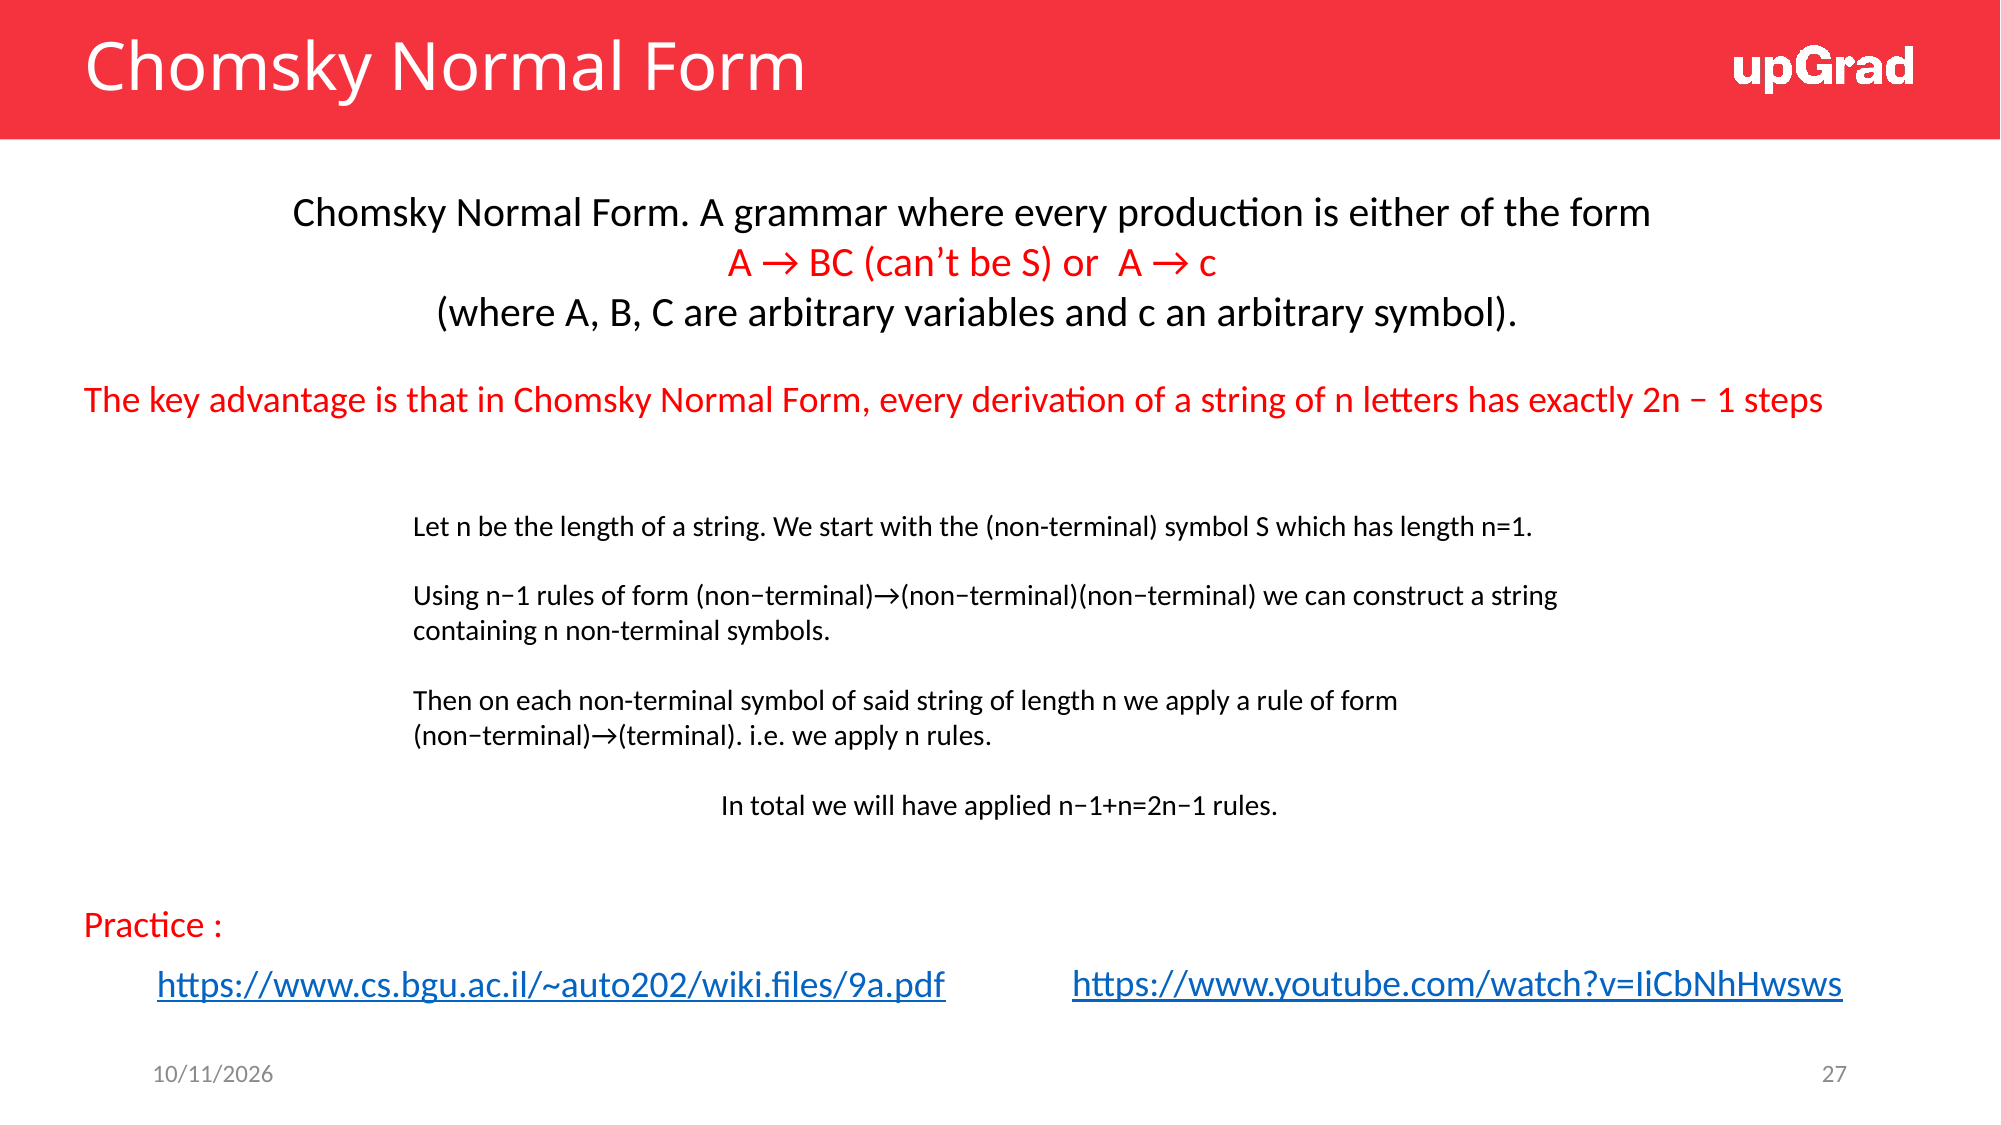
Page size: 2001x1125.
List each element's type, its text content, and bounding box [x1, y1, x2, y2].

text_box The key advantage is that in Chomsky Normal Form, every derivation of a string of n letters has exactly 2n − 1 steps [69, 368, 1890, 428]
slide_number 27 [1412, 1042, 1863, 1103]
text_box https://www.youtube.com/watch?v=IiCbNhHwsws [1057, 951, 1858, 1012]
text_box https://www.cs.bgu.ac.il/~auto202/wiki.files/9a.pdf [142, 952, 961, 1013]
text_box Practice : [69, 892, 450, 953]
picture [1734, 45, 1913, 94]
title Chomsky Normal Form [69, 26, 887, 111]
text_box Let n be the length of a string. We start with the (non-terminal) symbol S which has length n=1. Using n−1 rules of form (non−terminal)→(non−terminal)(non−terminal) we can construct a string containing n non-terminal symbols. Then on each non-terminal symbol of said string of length n we apply a rule of form (non−terminal)→(terminal). i.e. we apply n rules. In total we will have applied n−1+n=2n−1 rules. [398, 499, 1602, 829]
text_box Chomsky Normal Form. A grammar where every production is either of the form A → BC (can’t be S) or A → c (where A, B, C are arbitrary variables and c an arbitrary symbol). [114, 177, 1840, 343]
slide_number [137, 1042, 588, 1103]
